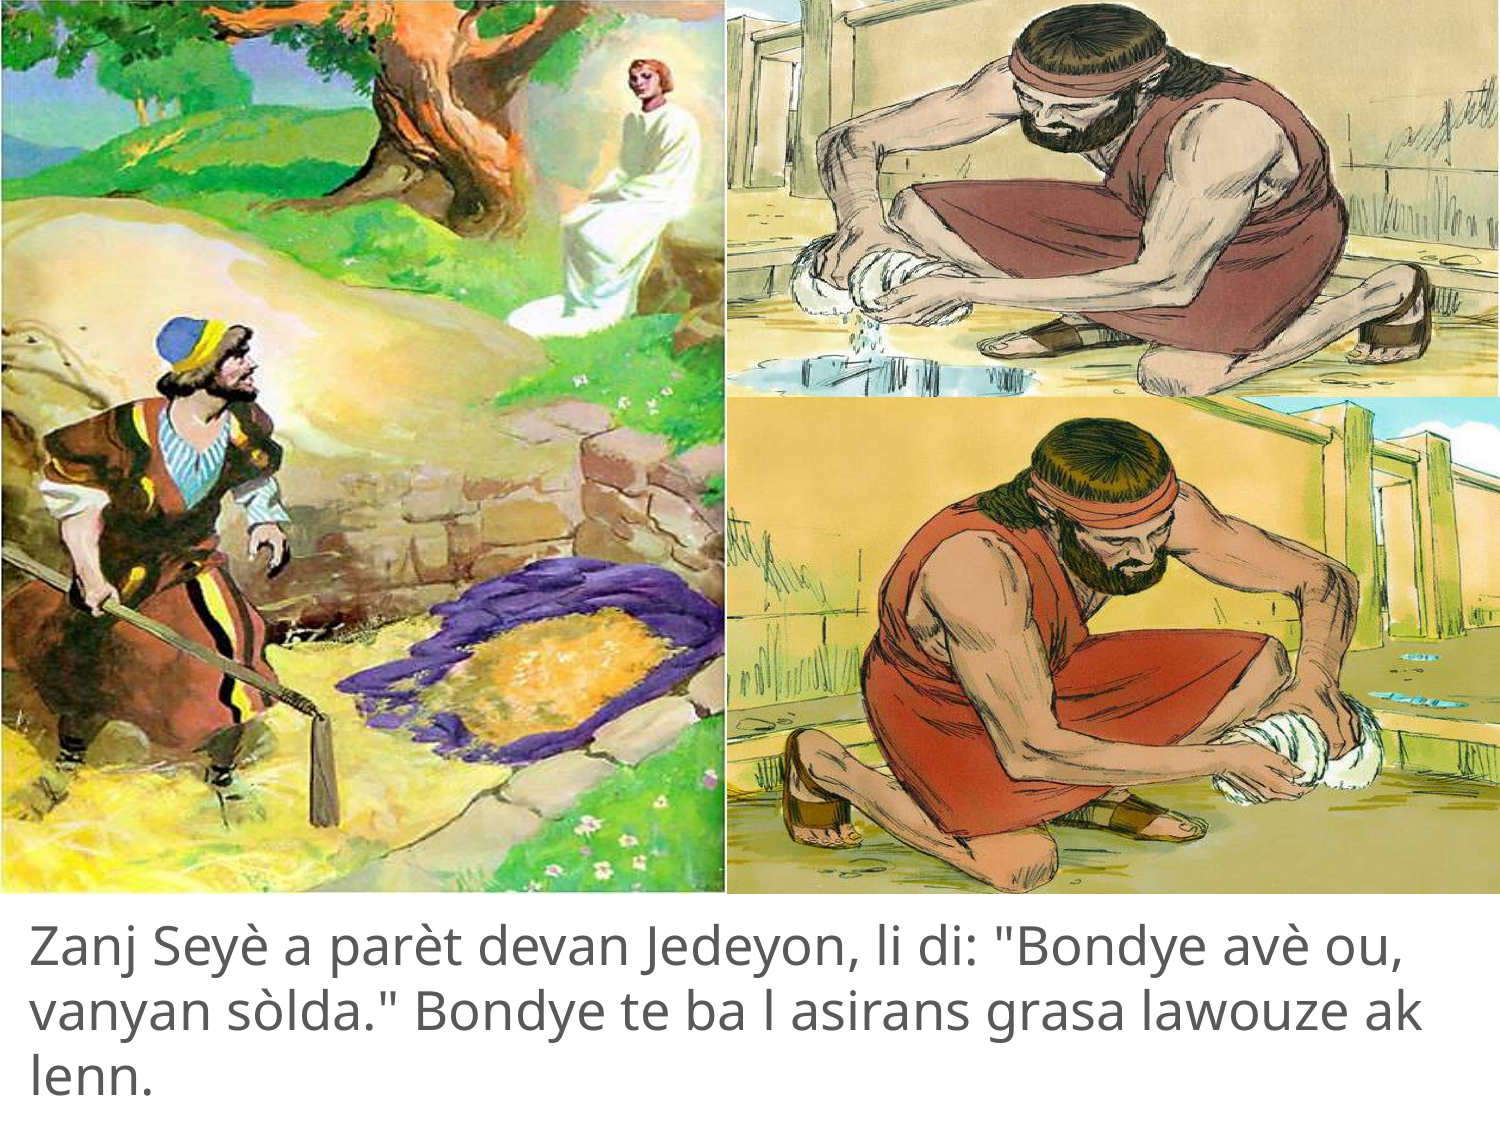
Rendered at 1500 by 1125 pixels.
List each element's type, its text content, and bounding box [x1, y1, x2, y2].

text_box Zanj Seyè a parèt devan Jedeyon, li di: "Bondye avè ou, vanyan sòlda." Bondye te ba l asirans grasa lawouze ak lenn. [14, 904, 1486, 1114]
picture [0, 0, 1500, 894]
